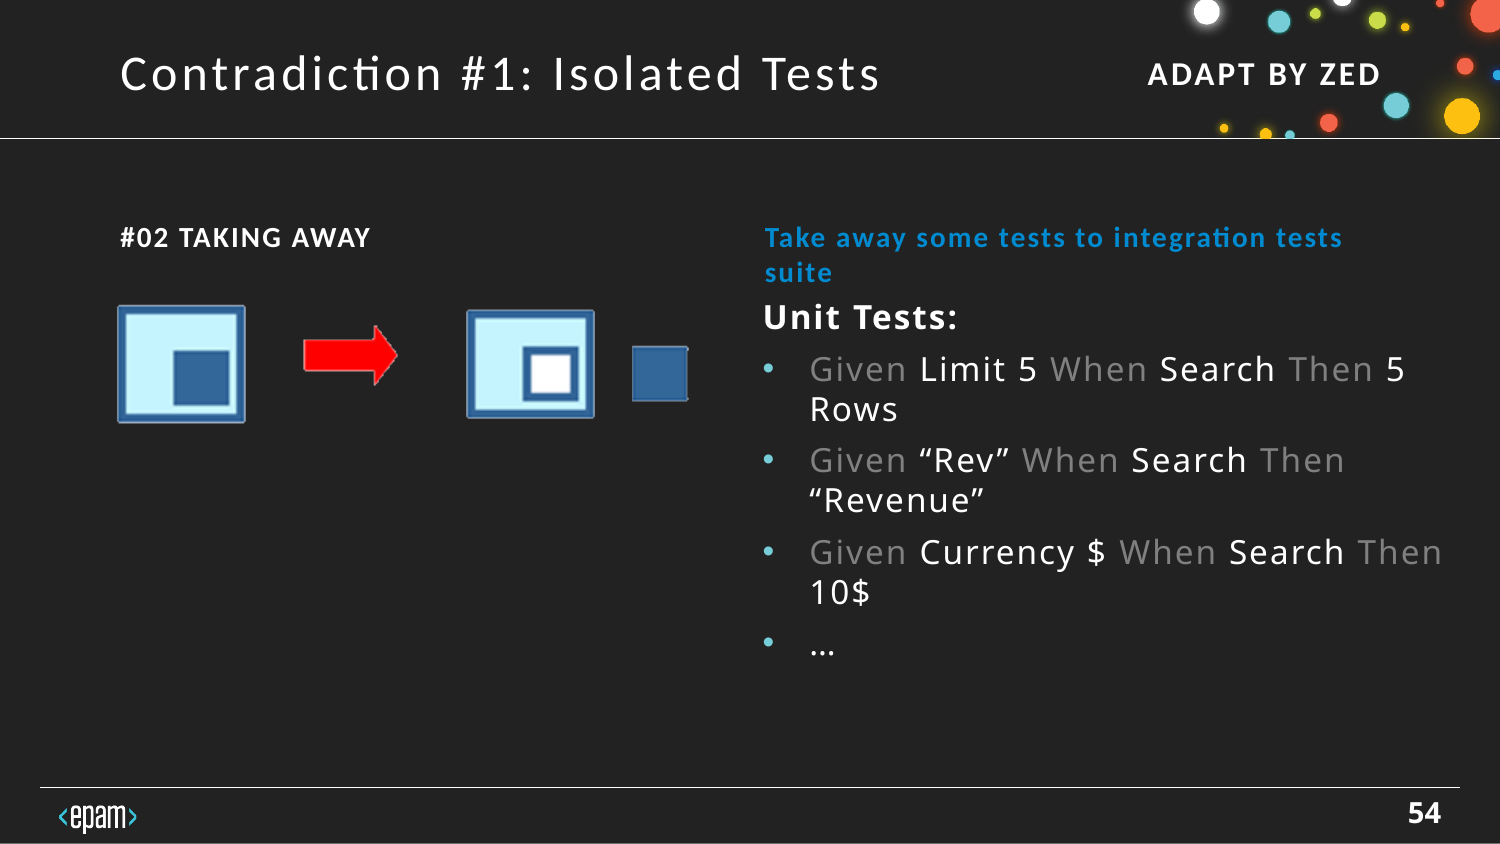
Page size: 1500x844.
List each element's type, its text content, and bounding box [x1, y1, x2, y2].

picture [105, 288, 703, 433]
slide_number 54 [1216, 791, 1442, 844]
list Unit Tests: Given Limit 5 When Search Then 5 Rows Given “Rev” When Search Then “Revenue” Given Currency $ When Search Then 10$ … [747, 288, 1500, 707]
list Take away some tests to integration tests suite [750, 211, 1395, 266]
picture [1064, 0, 1500, 139]
list #02 TAKING AWAY [105, 211, 574, 266]
list Contradiction #1: Isolated Tests [105, 43, 1058, 98]
